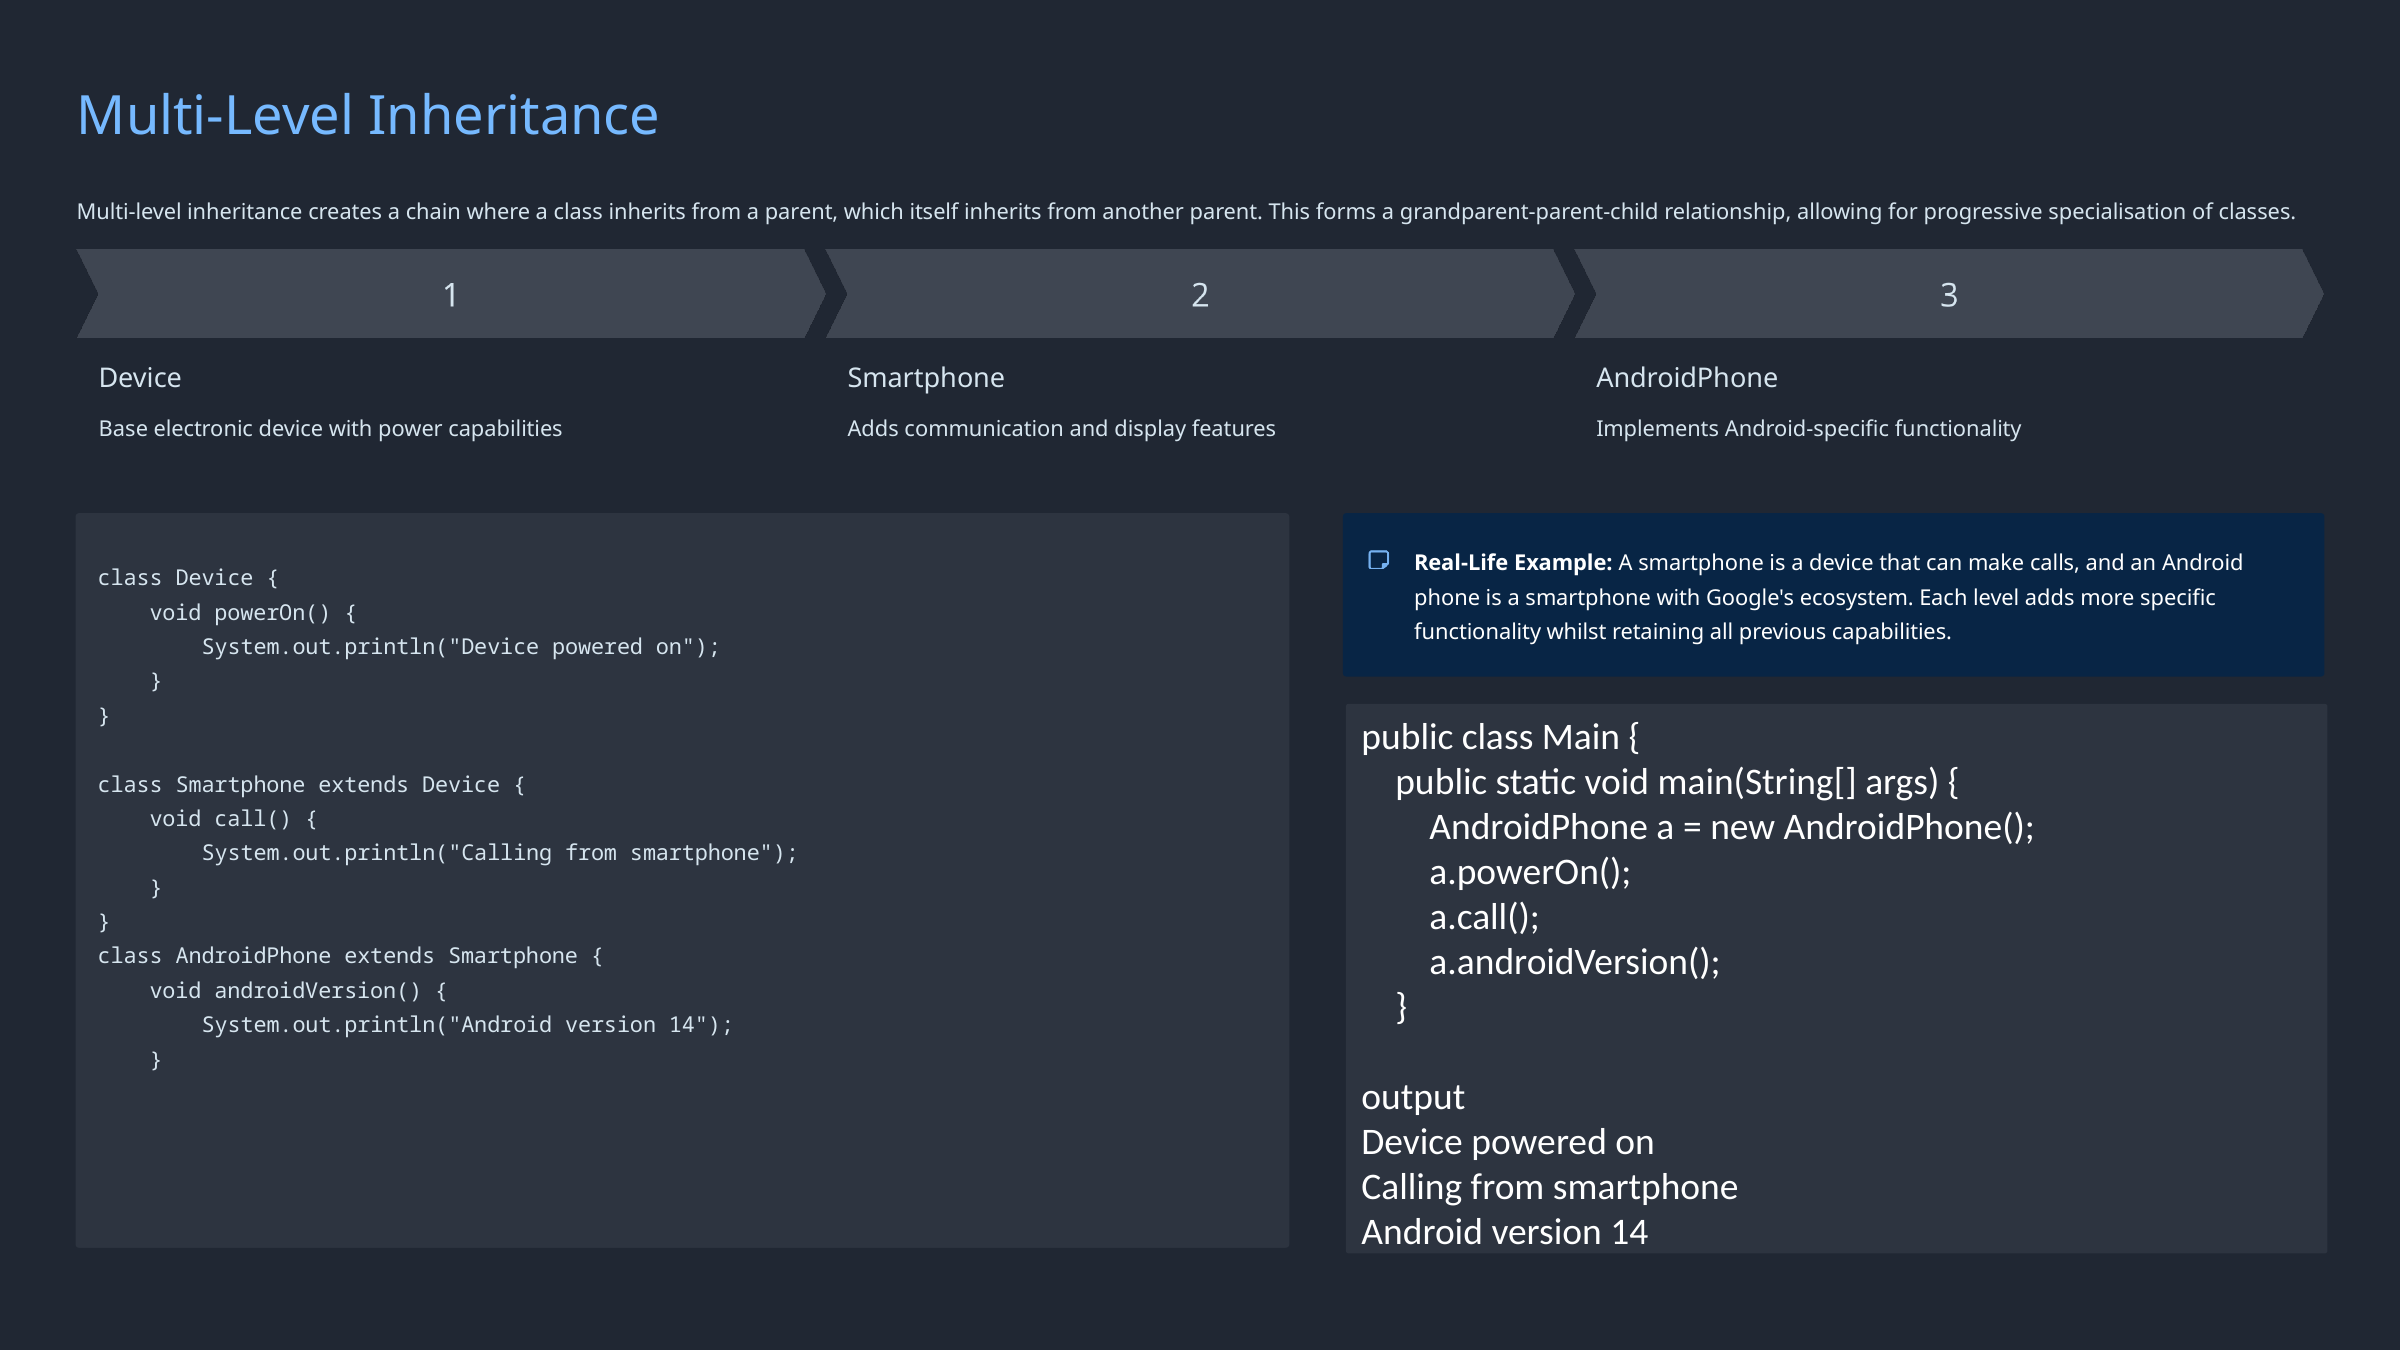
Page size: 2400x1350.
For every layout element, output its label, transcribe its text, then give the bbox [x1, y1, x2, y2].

text_box Multi-Level Inheritance [76, 77, 692, 147]
text_box [1342, 513, 2325, 677]
text_box Adds communication and display features [847, 406, 1553, 442]
text_box Real-Life Example: A smartphone is a device that can make calls, and an Android phone is a smartphone with Google's ecosystem. Each level adds more specific functionality whilst retaining all previous capabilities. [1414, 540, 2303, 646]
text_box [75, 513, 1290, 1248]
text_box Base electronic device with power capabilities [98, 406, 804, 442]
text_box public class Main { public static void main(String[] args) { AndroidPhone a = new AndroidPhone(); a.powerOn(); a.call(); a.androidVersion(); } output Device powered on Calling from smartphone Android version 14 [1345, 703, 2328, 1254]
picture [1364, 546, 1393, 569]
text_box Multi-level inheritance creates a chain where a class inherits from a parent, which itself inherits from another parent. This forms a grandparent-parent-child relationship, allowing for progressive specialisation of classes. [76, 189, 2324, 226]
text_box Implements Android-specific functionality [1596, 406, 2302, 442]
text_box class Device { void powerOn() { System.out.println("Device powered on"); } } class Smartphone extends Device { void call() { System.out.println("Calling from smartphone"); } } class AndroidPhone extends Smartphone { void androidVersion() { System.out.println("Android version 14"); } [97, 529, 1268, 1232]
text_box AndroidPhone [1596, 359, 1871, 394]
text_box Smartphone [847, 359, 1122, 394]
picture [76, 249, 2324, 338]
text_box Device [98, 359, 373, 394]
